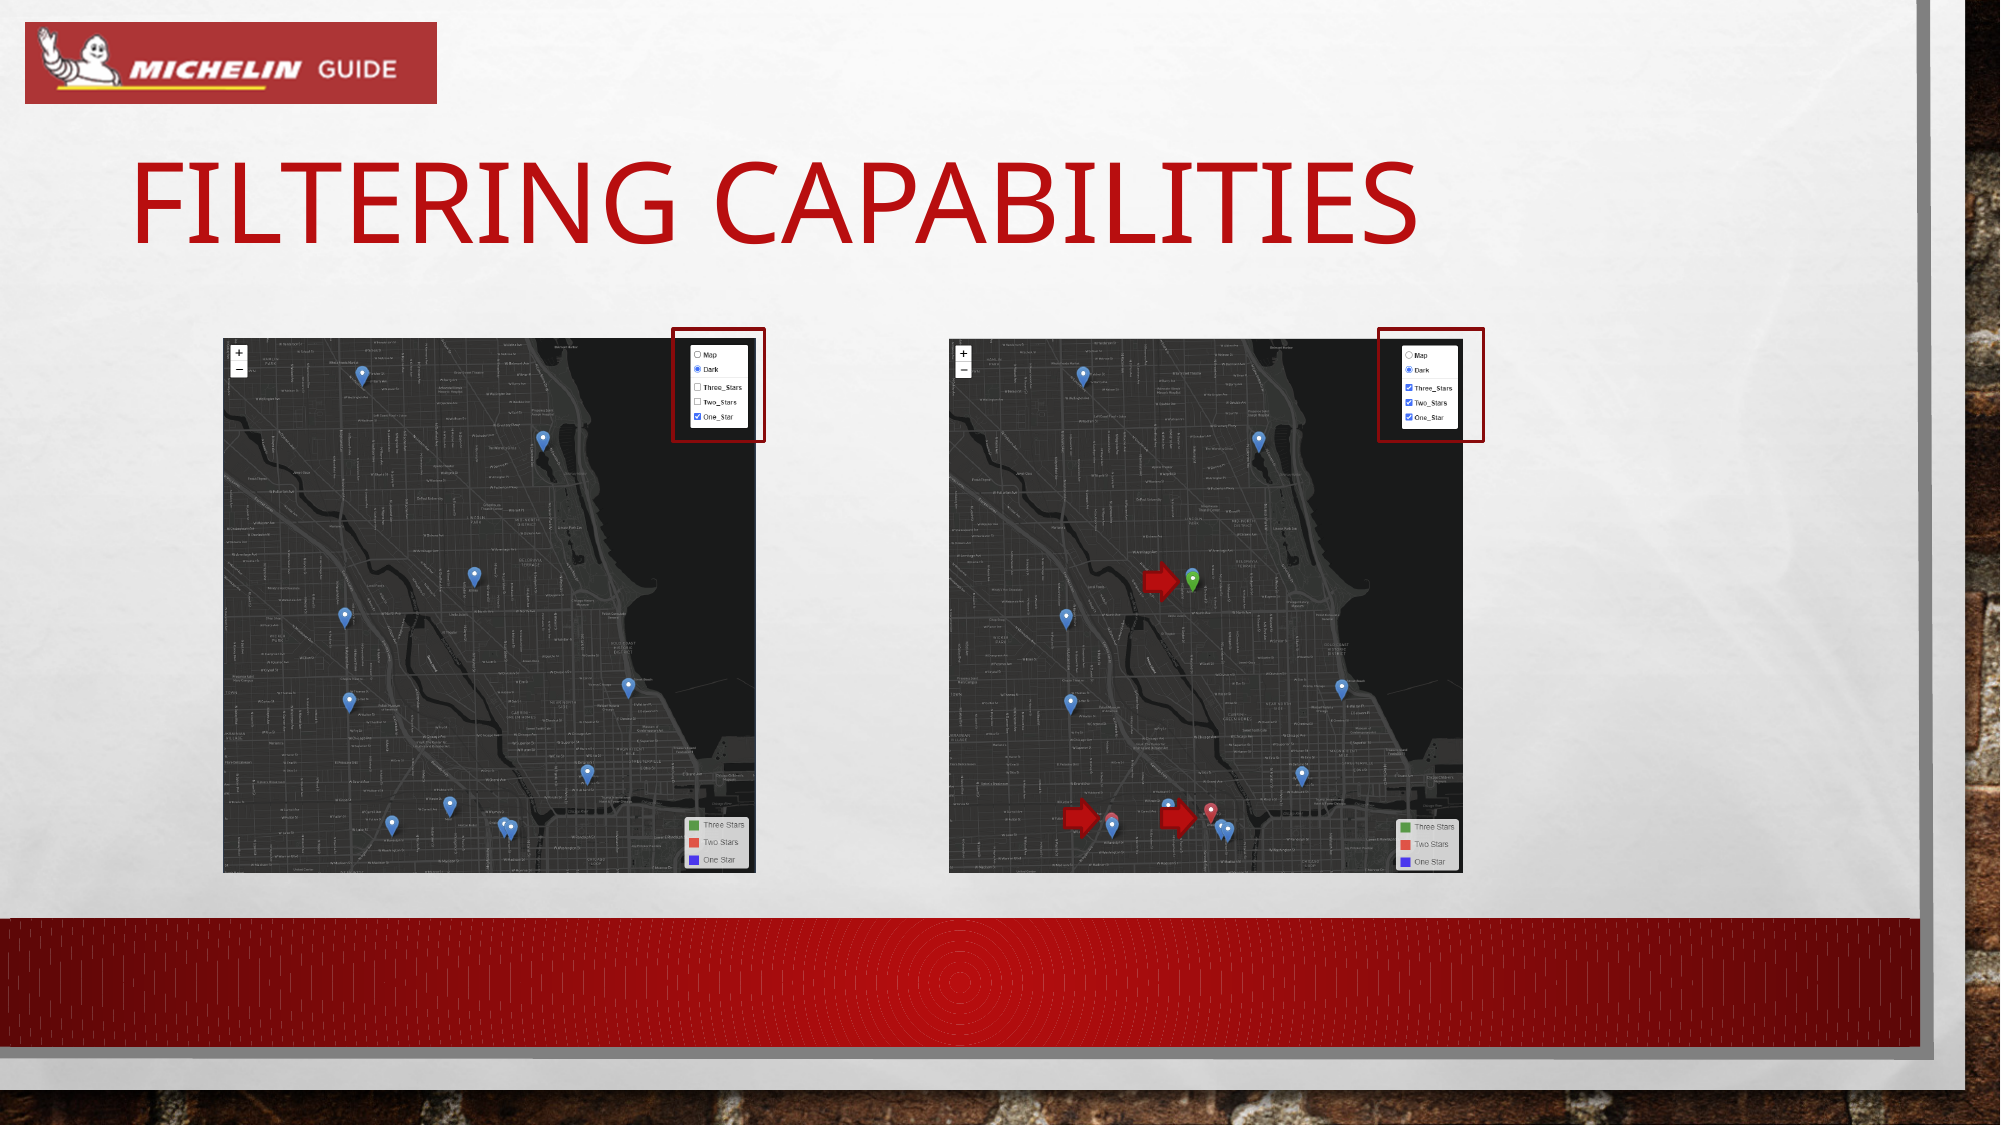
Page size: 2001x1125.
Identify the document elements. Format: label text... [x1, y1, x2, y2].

picture [948, 338, 1463, 873]
picture [222, 338, 756, 873]
picture [25, 22, 437, 104]
text_box [671, 327, 766, 443]
picture [0, 0, 2000, 1125]
text_box [1377, 327, 1485, 443]
title Filtering capabilities [112, 112, 1818, 302]
